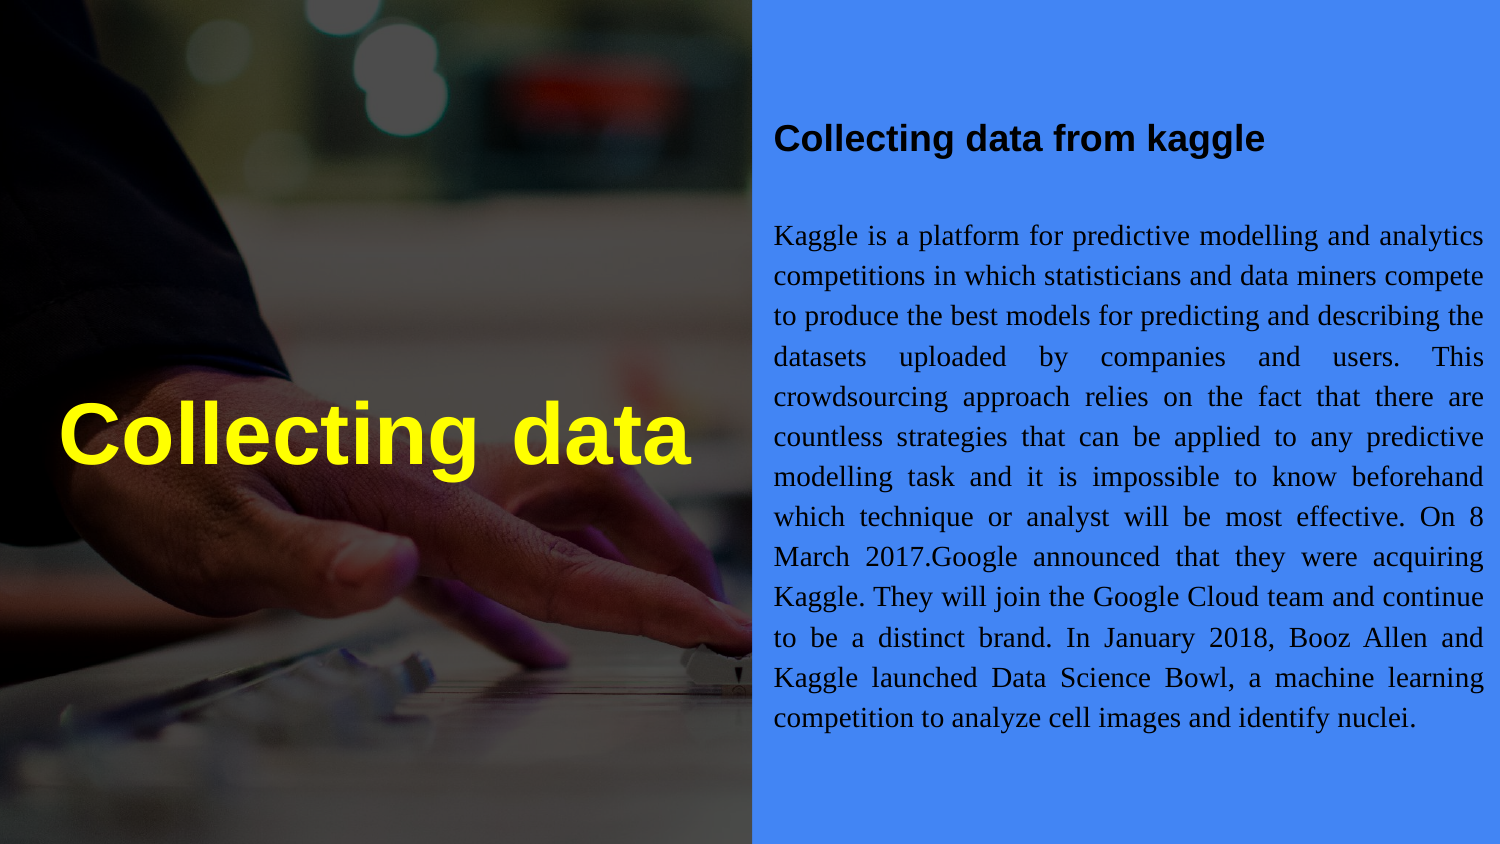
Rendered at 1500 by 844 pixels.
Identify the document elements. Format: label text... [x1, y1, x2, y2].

picture [0, 0, 753, 844]
list Collecting data from kaggle Kaggle is a platform for predictive modelling and analytics competitions in which statisticians and data miners compete to produce the best models for predicting and describing the datasets uploaded by companies and users. This crowdsourcing approach relies on the fact that there are countless strategies that can be applied to any predictive modelling task and it is impossible to know beforehand which technique or analyst will be most effective. On 8 March 2017.Google announced that they were acquiring Kaggle. They will join the Google Cloud team and continue to be a distinct brand. In January 2018, Booz Allen and Kaggle launched Data Science Bowl, a machine learning competition to analyze cell images and identify nuclei. [758, 8, 1500, 833]
